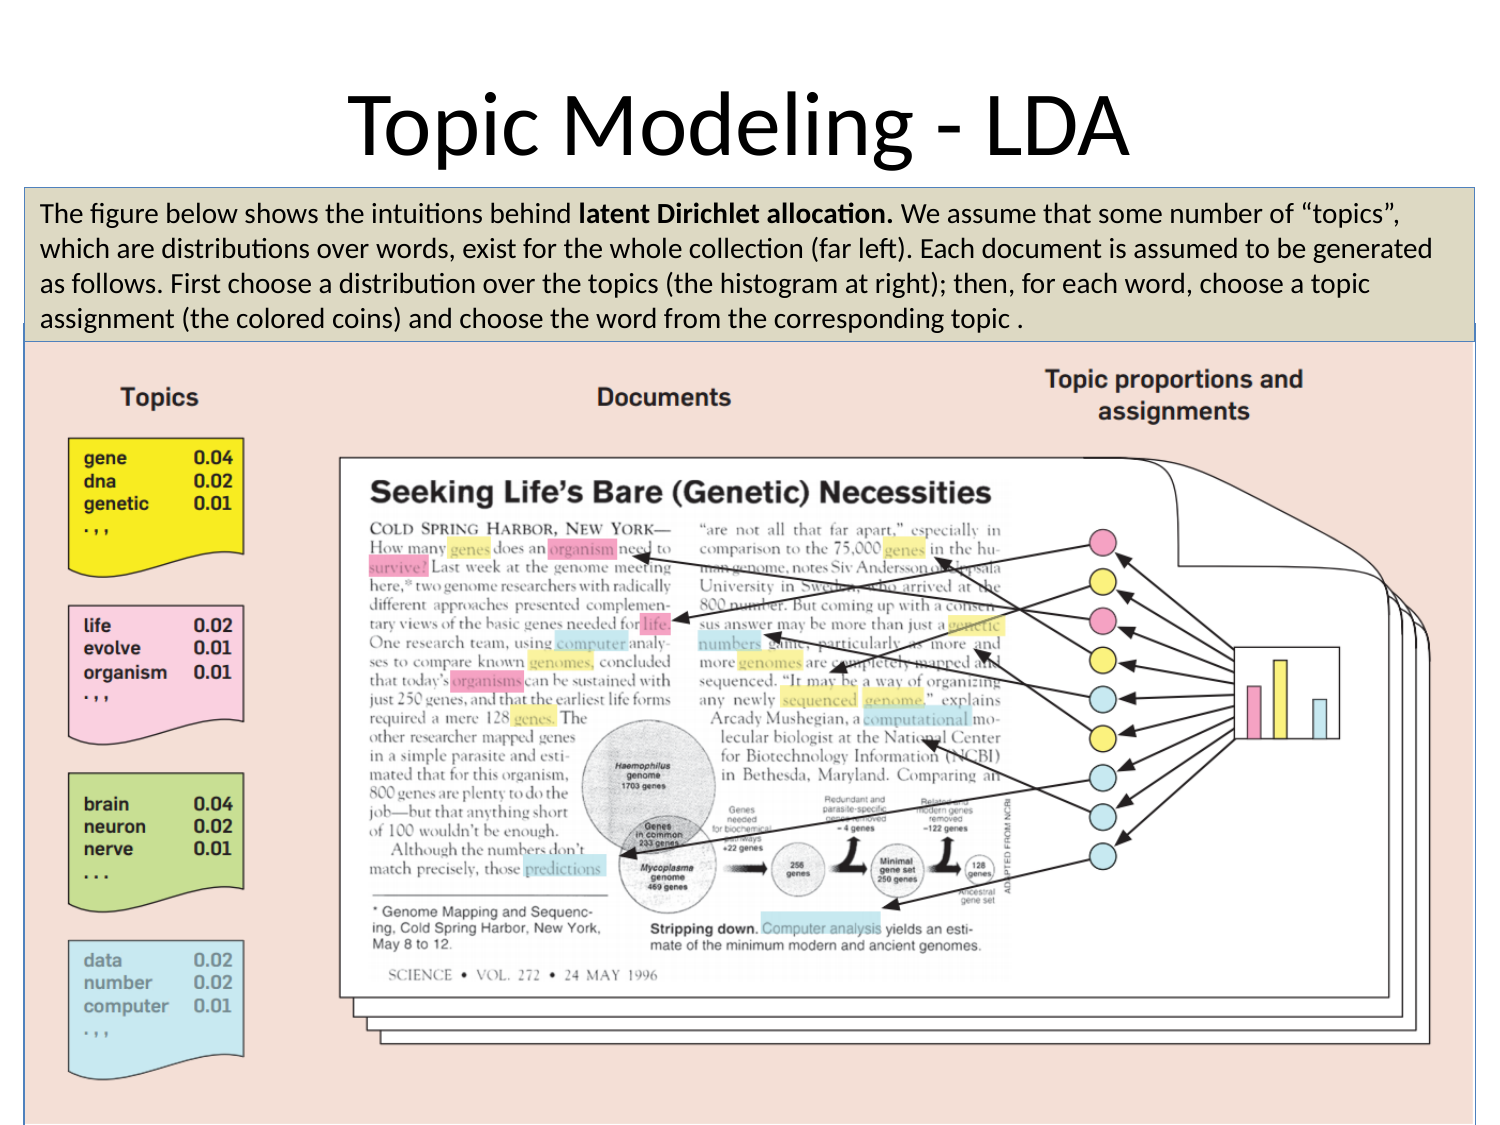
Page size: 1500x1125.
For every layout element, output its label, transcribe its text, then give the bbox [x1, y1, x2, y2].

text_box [24, 187, 1476, 1125]
title Topic Modeling - LDA [75, 24, 1425, 185]
